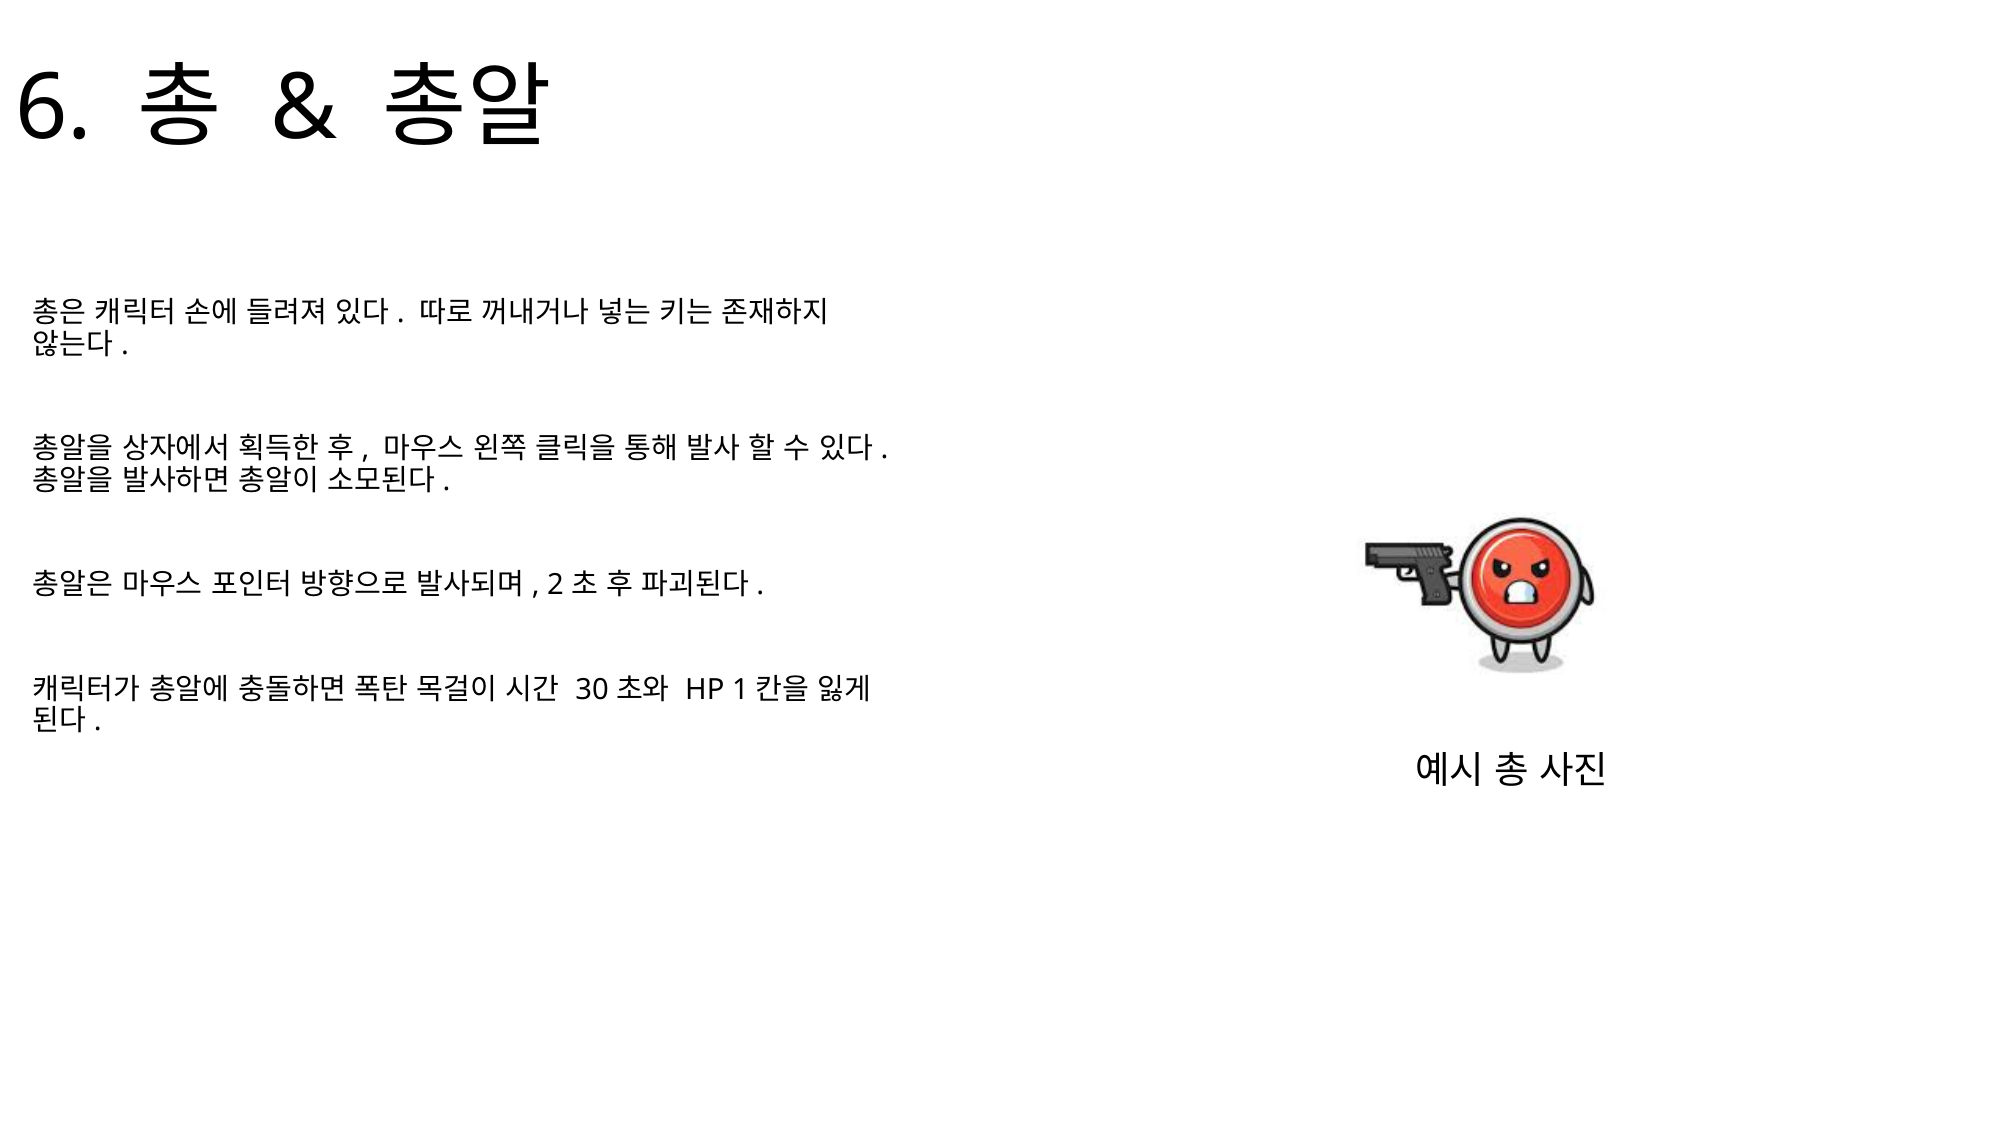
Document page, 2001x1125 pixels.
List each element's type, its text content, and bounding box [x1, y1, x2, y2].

picture [1306, 424, 1699, 739]
list 총은 캐릭터 손에 들려져 있다. 따로 꺼내거나 넣는 키는 존재하지 않는다. 총알을 상자에서 획득한 후, 마우스 왼쪽 클릭을 통해 발사 할 수 있다. 총알을 발사하면 총알이 소모된다. 총알은 마우스 포인터 방향으로 발사되며, 2초 후 파괴된다. 캐릭터가 총알에 충돌하면 폭탄 목걸이 시간 30초와 HP 1칸을 잃게 된다. [18, 290, 931, 1070]
title 6. 총 & 총알 [0, 0, 1725, 218]
text_box 예시 총 사진 [1400, 739, 1646, 798]
